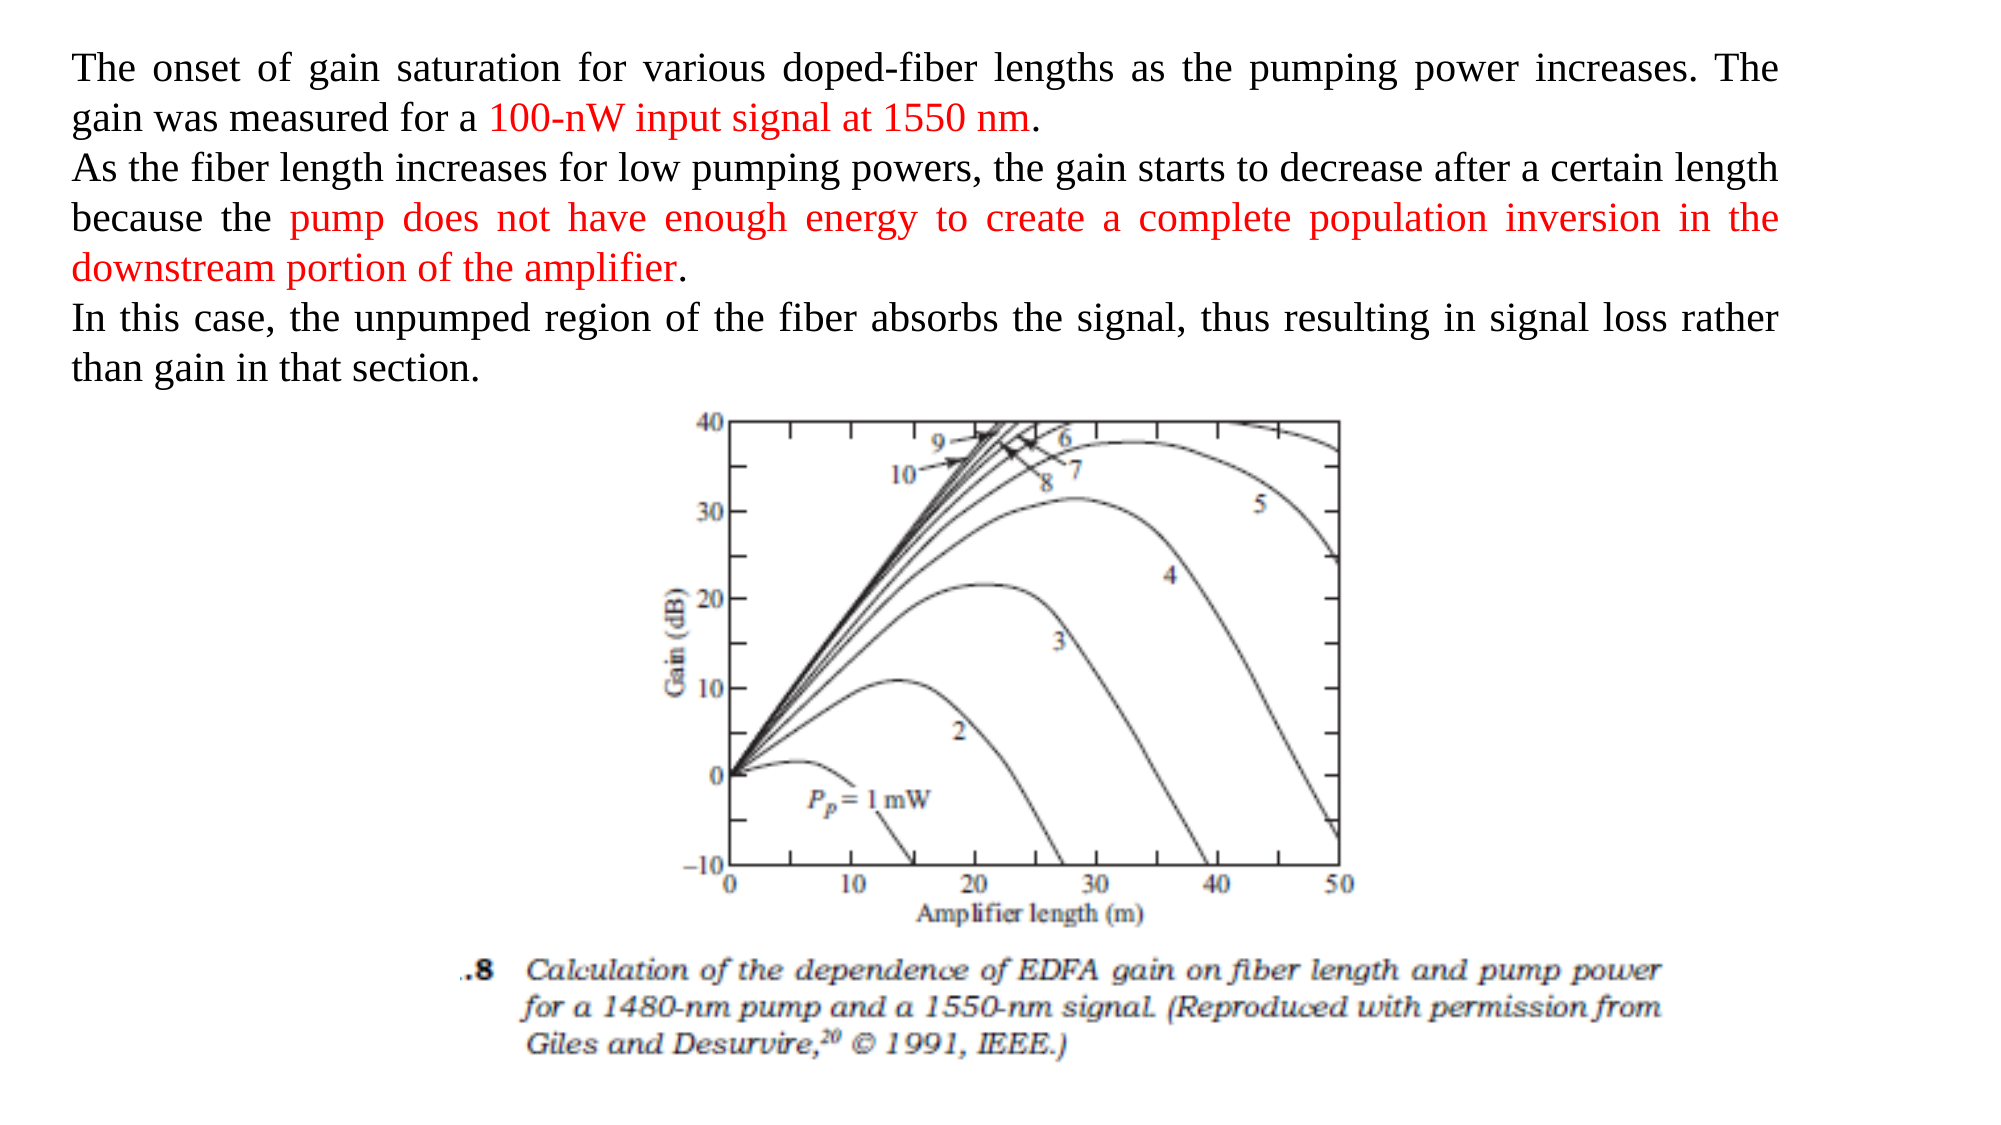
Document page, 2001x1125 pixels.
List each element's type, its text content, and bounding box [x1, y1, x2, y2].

text_box The onset of gain saturation for various doped-fiber lengths as the pumping power increases. The gain was measured for a 100-nW input signal at 1550 nm. As the fiber length increases for low pumping powers, the gain starts to decrease after a certain length because the pump does not have enough energy to create a complete population inversion in the downstream portion of the amplifier. In this case, the unpumped region of the fiber absorbs the signal, thus resulting in signal loss rather than gain in that section. [56, 31, 1796, 397]
picture [460, 371, 1745, 1089]
